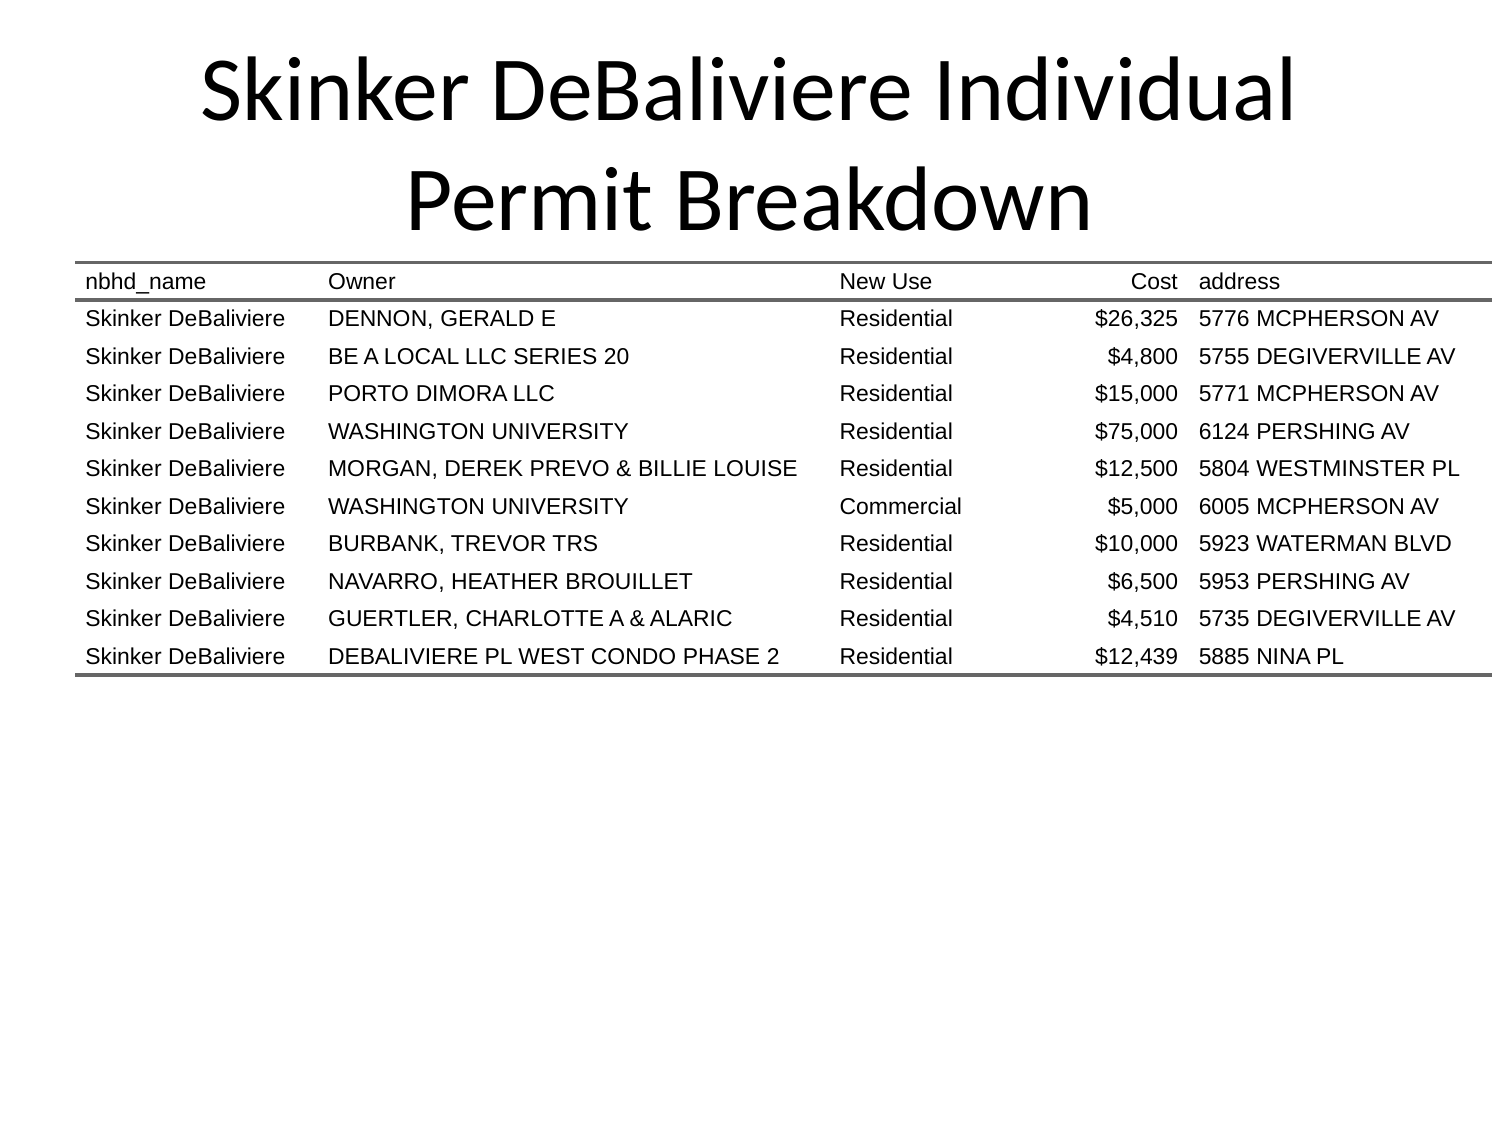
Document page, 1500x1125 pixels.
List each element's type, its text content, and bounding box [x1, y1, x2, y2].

table_cell MORGAN, DEREK PREVO & BILLIE LOUISE [318, 450, 829, 488]
table_cell Skinker DeBaliviere [75, 338, 318, 375]
table_cell 5776 MCPHERSON AV [1188, 302, 1492, 338]
table_header nbhd_name [75, 264, 318, 298]
table_cell Skinker DeBaliviere [75, 563, 318, 600]
table_cell 5953 PERSHING AV [1188, 563, 1492, 600]
table_cell Residential [829, 600, 994, 638]
table_cell Skinker DeBaliviere [75, 450, 318, 488]
table_cell 5735 DEGIVERVILLE AV [1188, 600, 1492, 638]
table_cell 5804 WESTMINSTER PL [1188, 450, 1492, 488]
table_header Cost [994, 264, 1188, 298]
table_cell DEBALIVIERE PL WEST CONDO PHASE 2 [318, 638, 829, 673]
table_cell 5755 DEGIVERVILLE AV [1188, 338, 1492, 375]
table_cell NAVARRO, HEATHER BROUILLET [318, 563, 829, 600]
table_cell BURBANK, TREVOR TRS [318, 525, 829, 563]
table_cell $15,000 [994, 375, 1188, 413]
table_cell BE A LOCAL LLC SERIES 20 [318, 338, 829, 375]
table_cell 5771 MCPHERSON AV [1188, 375, 1492, 413]
table_cell Residential [829, 638, 994, 673]
table_cell $12,500 [994, 450, 1188, 488]
table_cell Residential [829, 375, 994, 413]
table_cell Residential [829, 563, 994, 600]
table_header Owner [318, 264, 829, 298]
table_cell GUERTLER, CHARLOTTE A & ALARIC [318, 600, 829, 638]
table_cell 5885 NINA PL [1188, 638, 1492, 673]
table_cell 6005 MCPHERSON AV [1188, 488, 1492, 525]
table_cell $4,800 [994, 338, 1188, 375]
table_cell 6124 PERSHING AV [1188, 413, 1492, 450]
table_cell Residential [829, 525, 994, 563]
table_cell Skinker DeBaliviere [75, 302, 318, 338]
table_cell Residential [829, 302, 994, 338]
table_cell Commercial [829, 488, 994, 525]
table_cell WASHINGTON UNIVERSITY [318, 488, 829, 525]
table_cell Residential [829, 450, 994, 488]
table_cell $6,500 [994, 563, 1188, 600]
table_cell $5,000 [994, 488, 1188, 525]
table_cell WASHINGTON UNIVERSITY [318, 413, 829, 450]
table_cell Skinker DeBaliviere [75, 488, 318, 525]
table_cell $10,000 [994, 525, 1188, 563]
table_cell DENNON, GERALD E [318, 302, 829, 338]
table_cell Skinker DeBaliviere [75, 638, 318, 673]
table_cell Skinker DeBaliviere [75, 525, 318, 563]
table_cell Skinker DeBaliviere [75, 375, 318, 413]
table_cell $12,439 [994, 638, 1188, 673]
table_header New Use [829, 264, 994, 298]
table_cell Skinker DeBaliviere [75, 600, 318, 638]
table_cell Residential [829, 413, 994, 450]
table_cell 5923 WATERMAN BLVD [1188, 525, 1492, 563]
table_cell Skinker DeBaliviere [75, 413, 318, 450]
table_header address [1188, 264, 1492, 298]
table_cell PORTO DIMORA LLC [318, 375, 829, 413]
title Skinker DeBaliviere Individual Permit Breakdown [75, 45, 1425, 233]
table_cell $4,510 [994, 600, 1188, 638]
table_cell $26,325 [994, 302, 1188, 338]
table_cell Residential [829, 338, 994, 375]
table_cell $75,000 [994, 413, 1188, 450]
